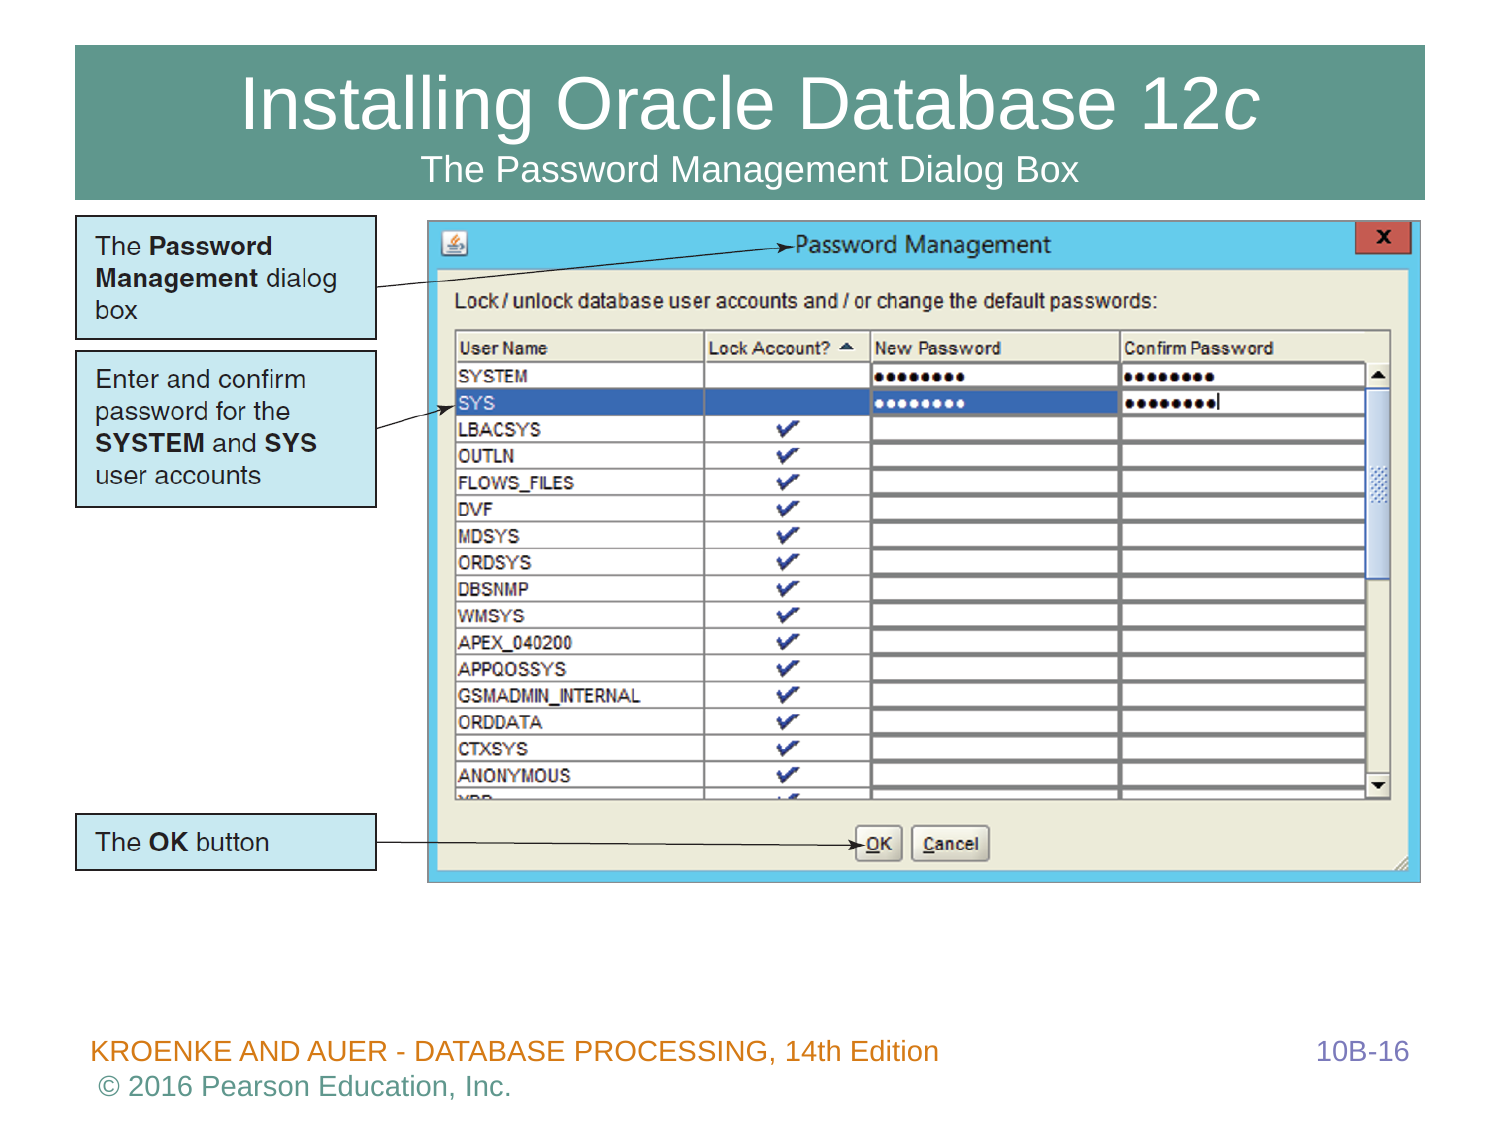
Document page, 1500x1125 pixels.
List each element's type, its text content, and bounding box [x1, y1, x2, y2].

title Installing Oracle Database 12c The Password Management Dialog Box [74, 44, 1426, 201]
slide_number 10B-16 [1074, 1024, 1426, 1103]
footer KROENKE AND AUER - DATABASE PROCESSING, 14th Edition © 2016 Pearson Education, Inc. [74, 1024, 963, 1104]
picture [74, 215, 1421, 883]
